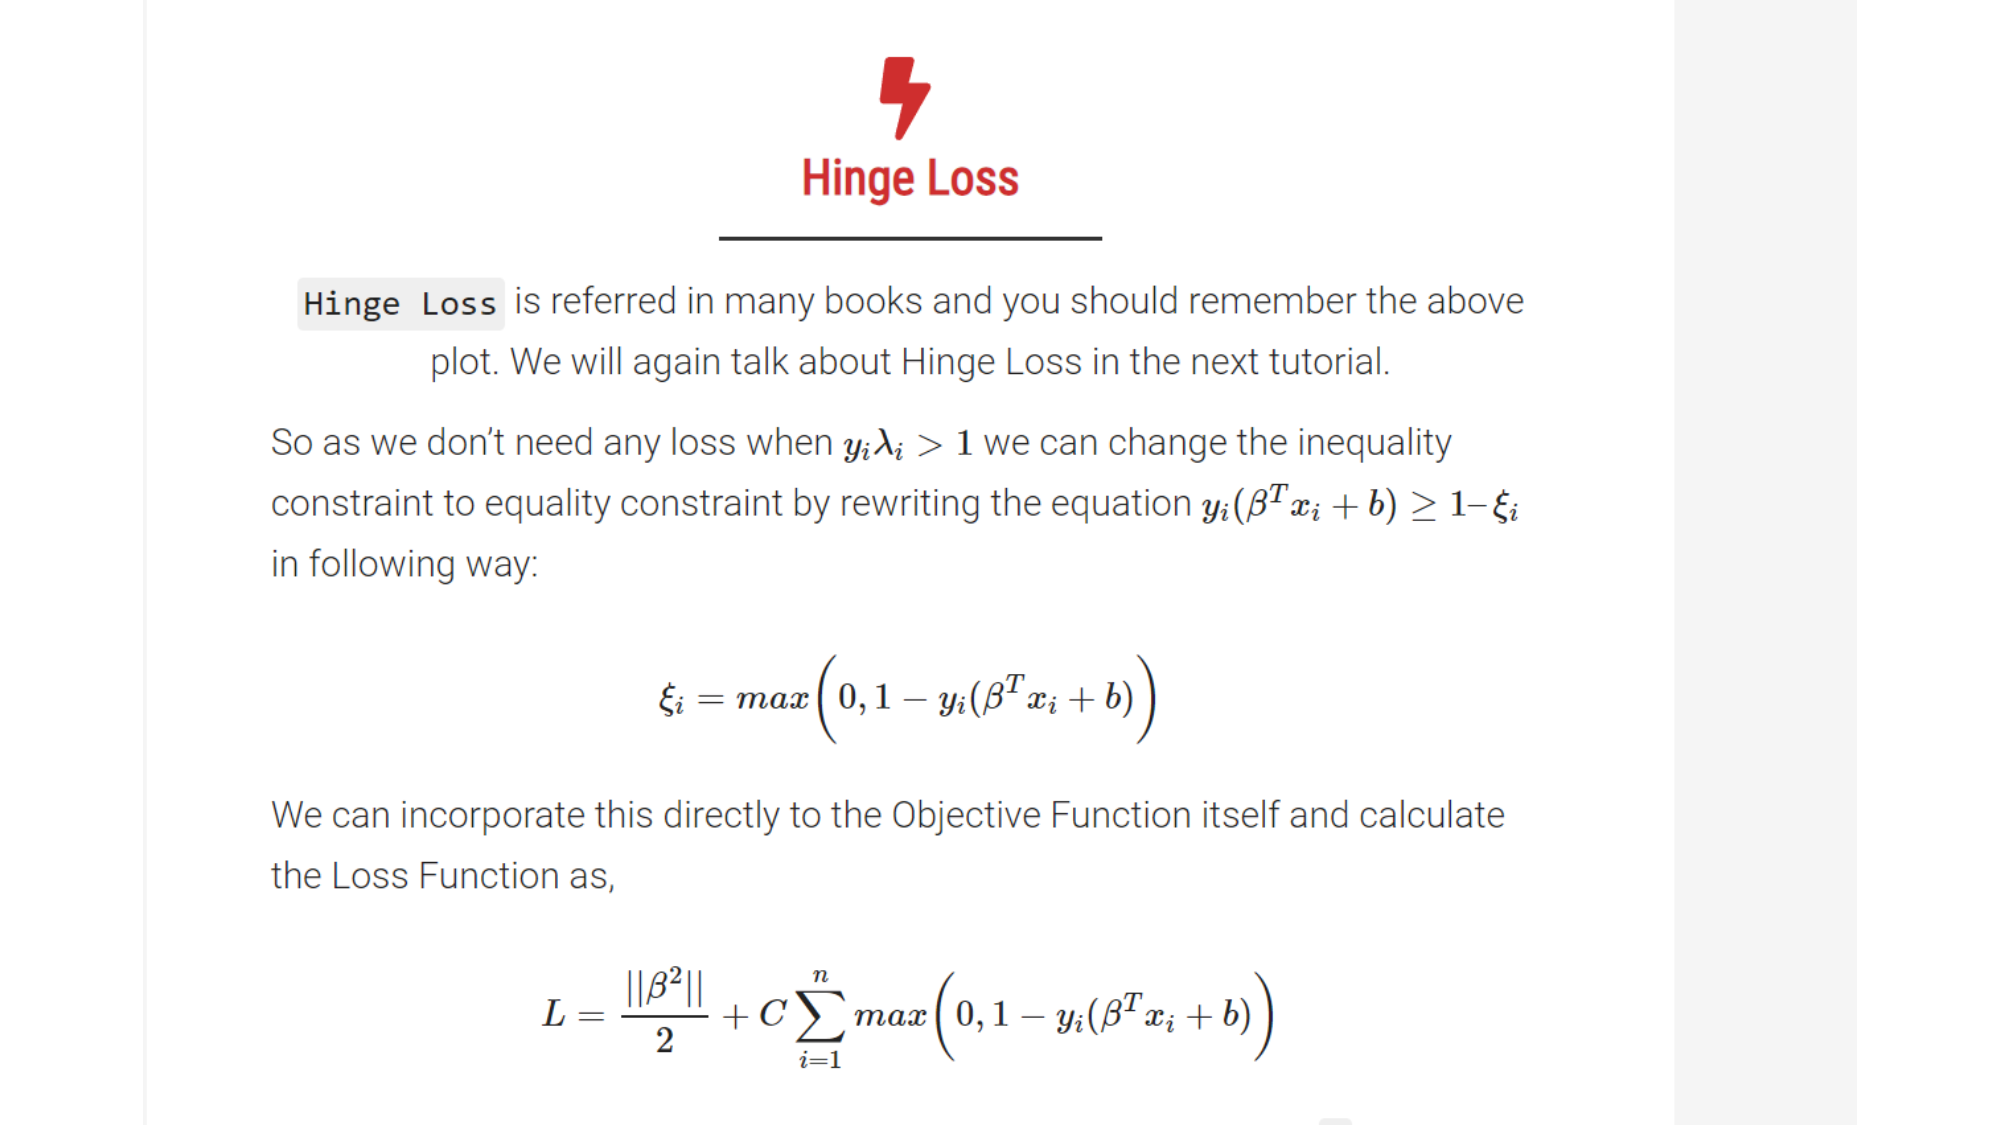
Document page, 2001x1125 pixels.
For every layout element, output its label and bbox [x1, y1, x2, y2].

picture [143, 0, 1857, 1125]
